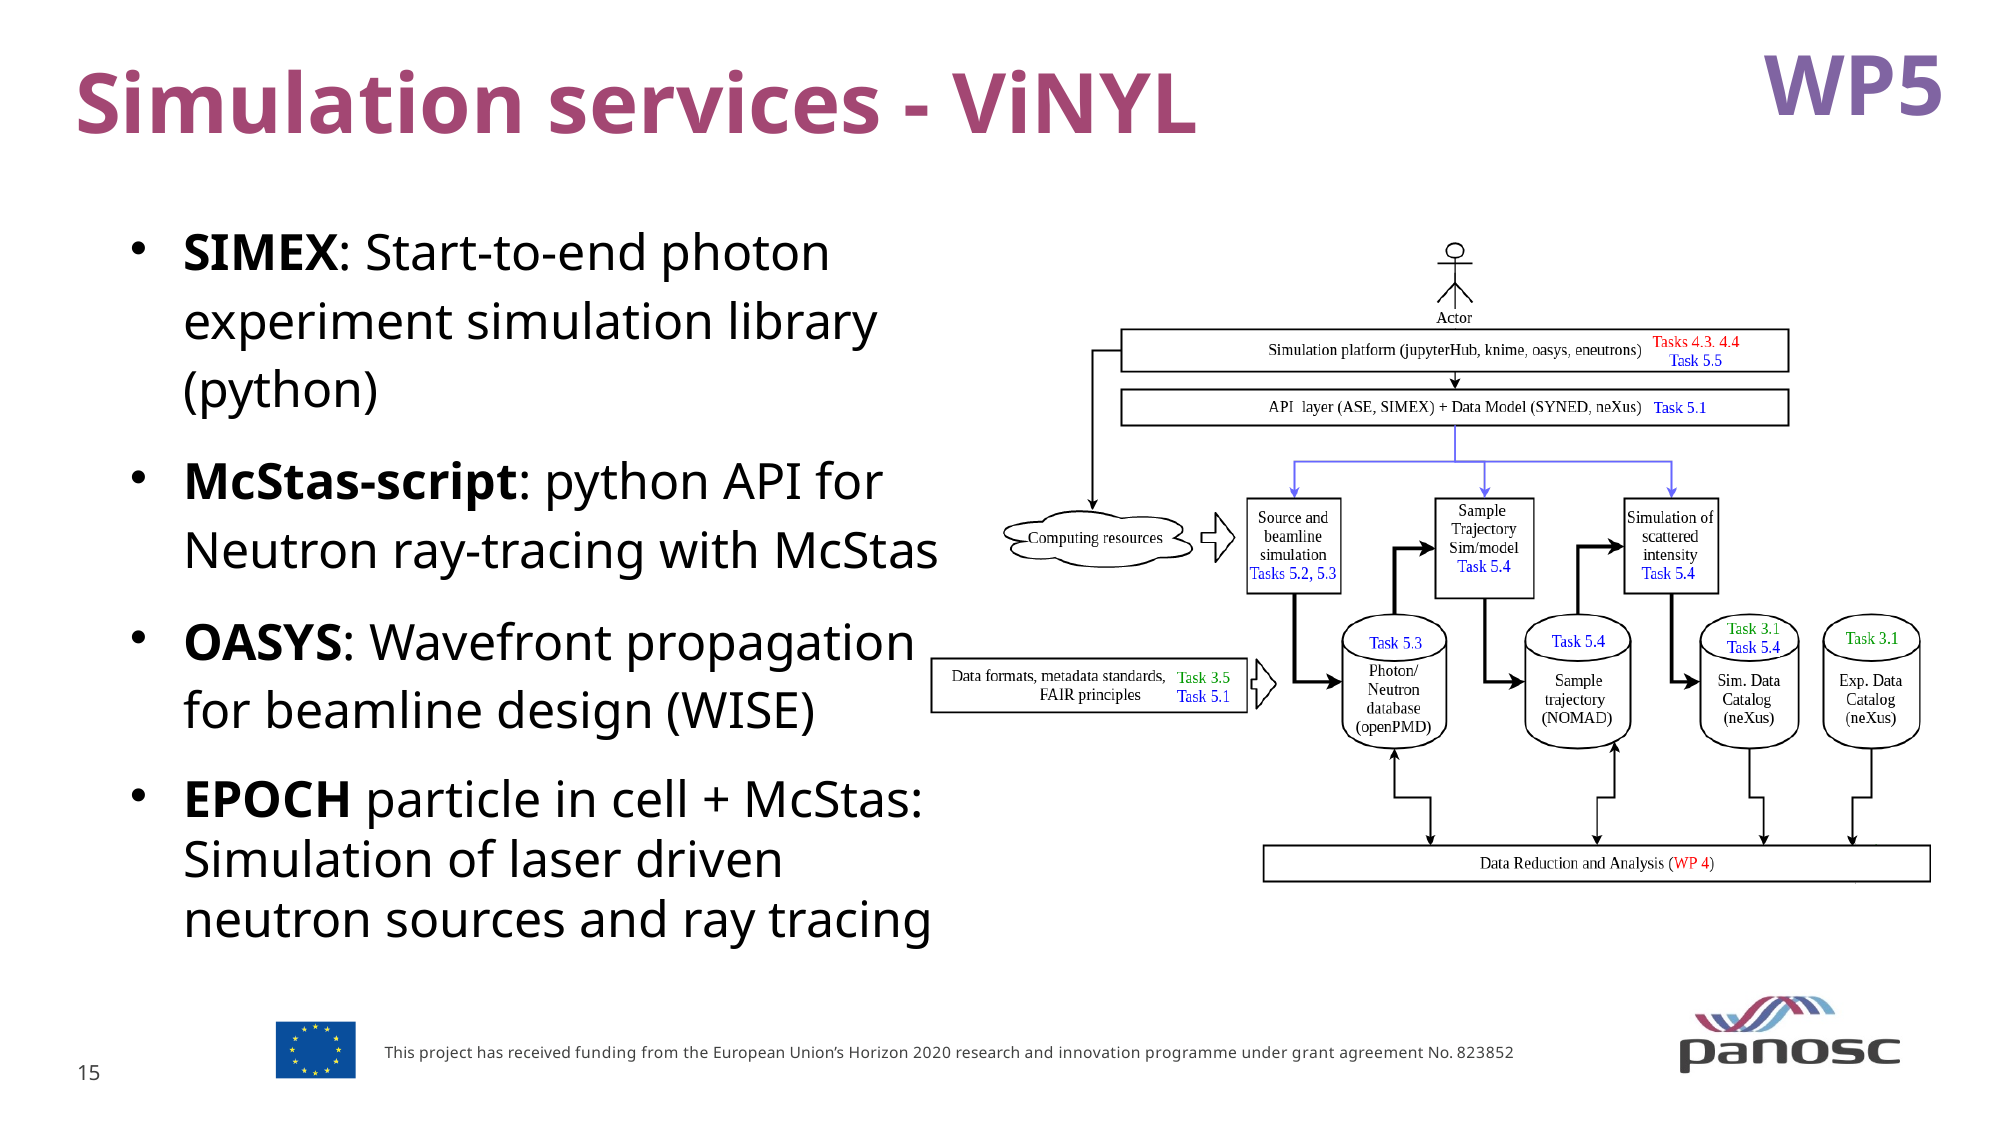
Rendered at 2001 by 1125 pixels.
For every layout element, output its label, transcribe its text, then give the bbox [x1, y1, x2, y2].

picture [912, 224, 1948, 901]
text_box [275, 1021, 1538, 1079]
title Simulation services - ViNYL [75, 50, 1887, 152]
text_box WP5 [1749, 24, 1960, 140]
picture [1, 947, 1999, 1125]
list SIMEX: Start-to-end photon experiment simulation library (python) McStas-script: python API for Neutron ray-tracing with McStas OASYS: Wavefront propagation for beamline design (WISE) EPOCH particle in cell + McStas: Simulation of laser driven neutron sources and ray tracing [112, 212, 963, 954]
